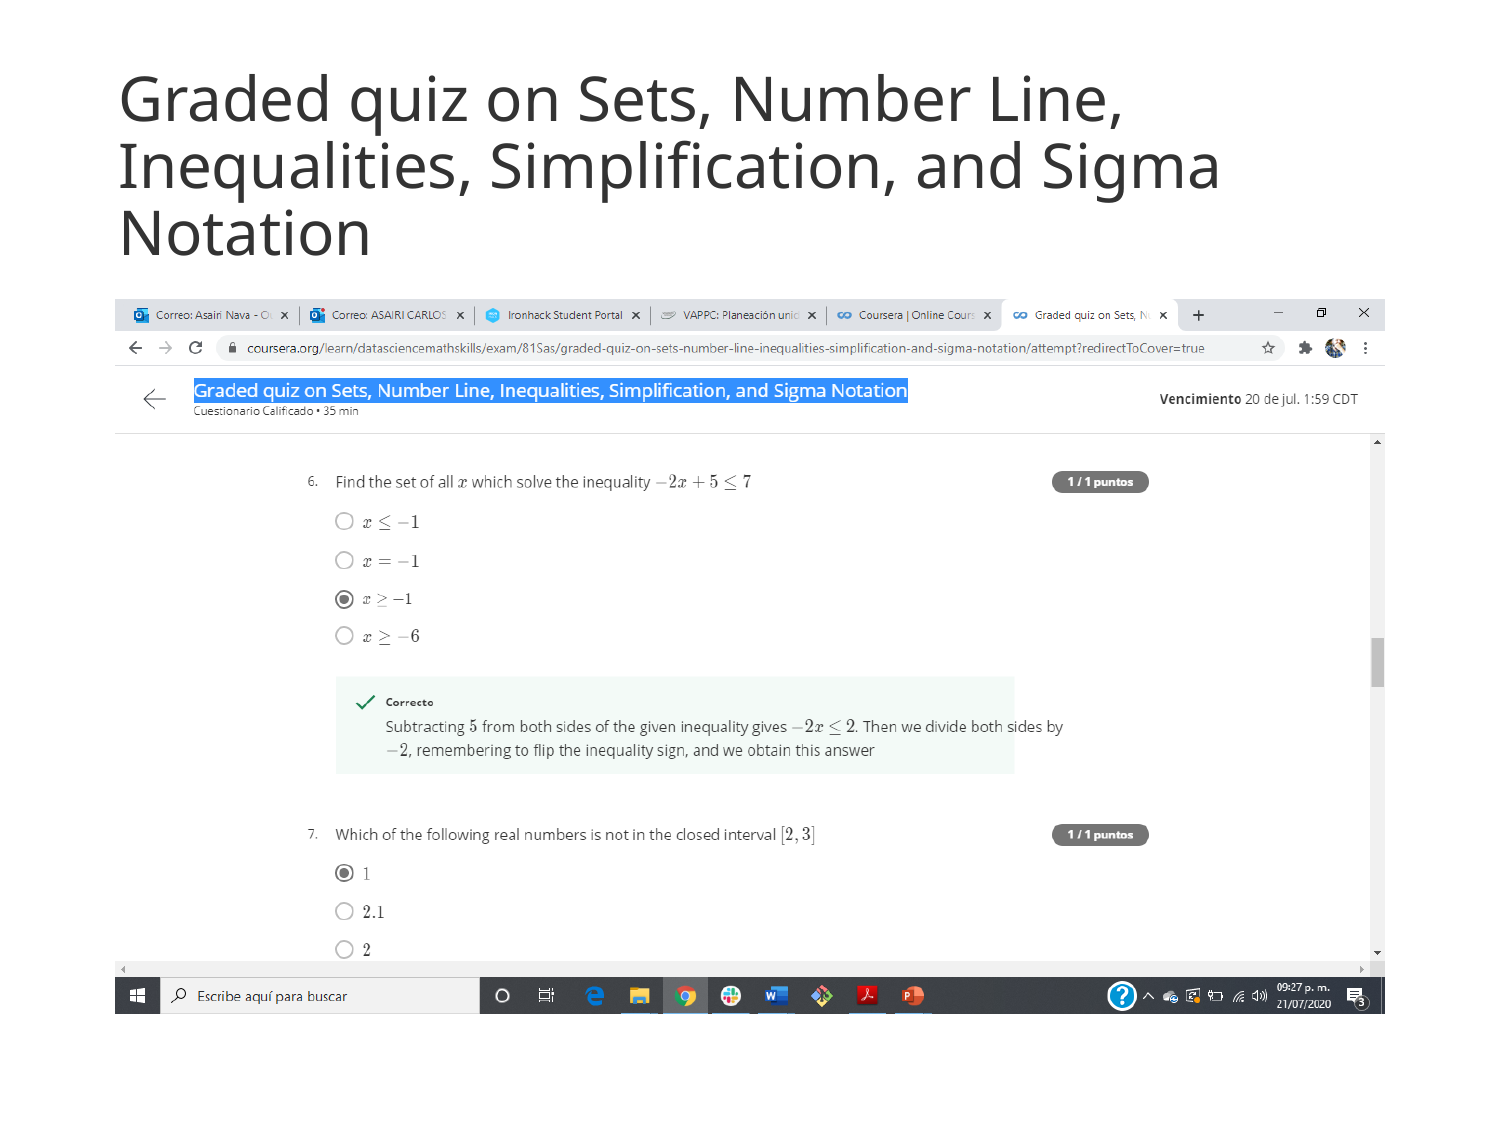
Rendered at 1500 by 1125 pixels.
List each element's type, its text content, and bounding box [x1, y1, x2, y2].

title Graded quiz on Sets, Number Line, Inequalities, Simplification, and Sigma Notation [103, 59, 1397, 278]
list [115, 299, 1385, 1014]
